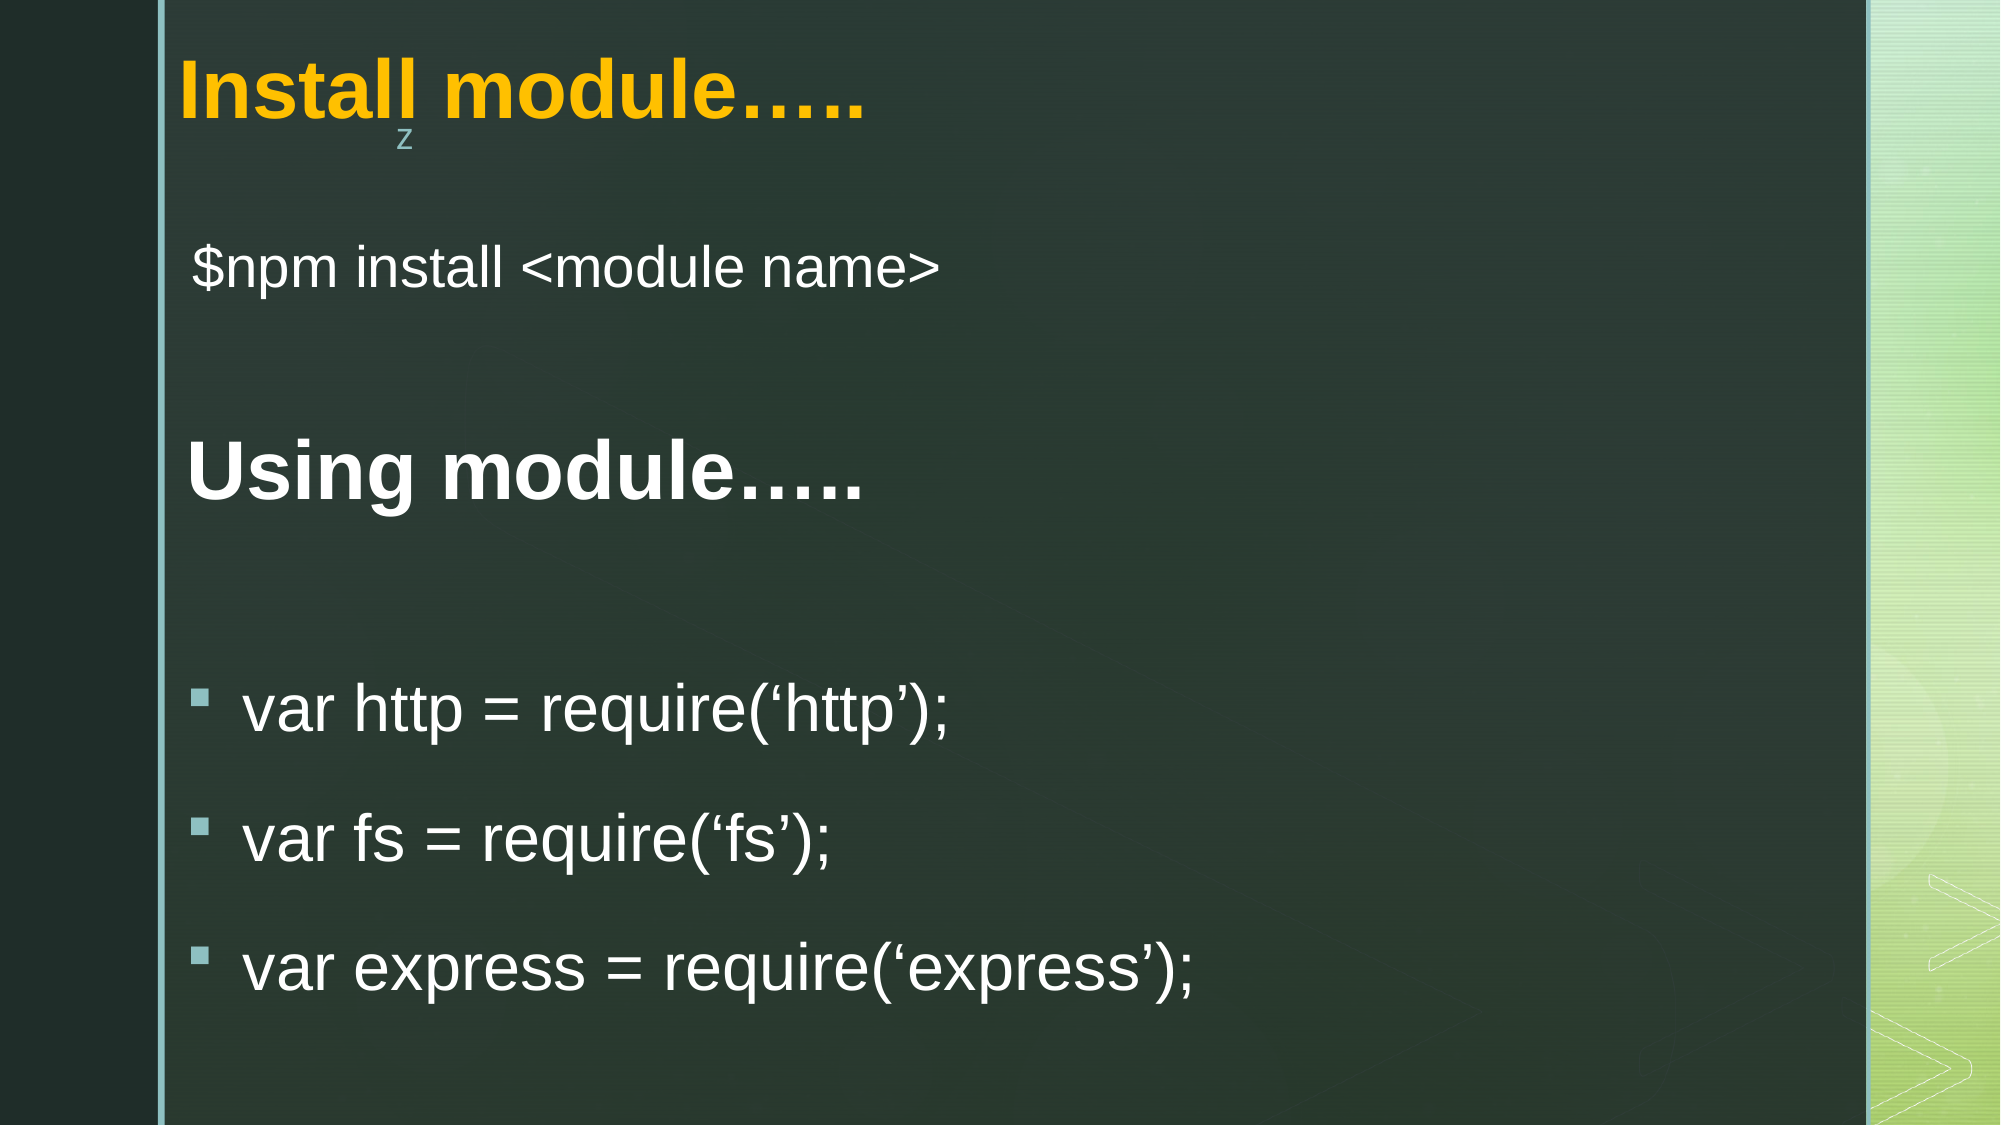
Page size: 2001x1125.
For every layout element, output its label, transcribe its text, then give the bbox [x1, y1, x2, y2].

text_box Using module….. [171, 420, 1668, 563]
text_box $npm install <module name> [177, 38, 1675, 477]
text_box var http = require(‘http’); var fs = require(‘fs’); var express = require(‘express’); [171, 607, 1668, 1045]
title Install module….. [163, 38, 1661, 182]
picture [1871, 0, 2001, 1125]
